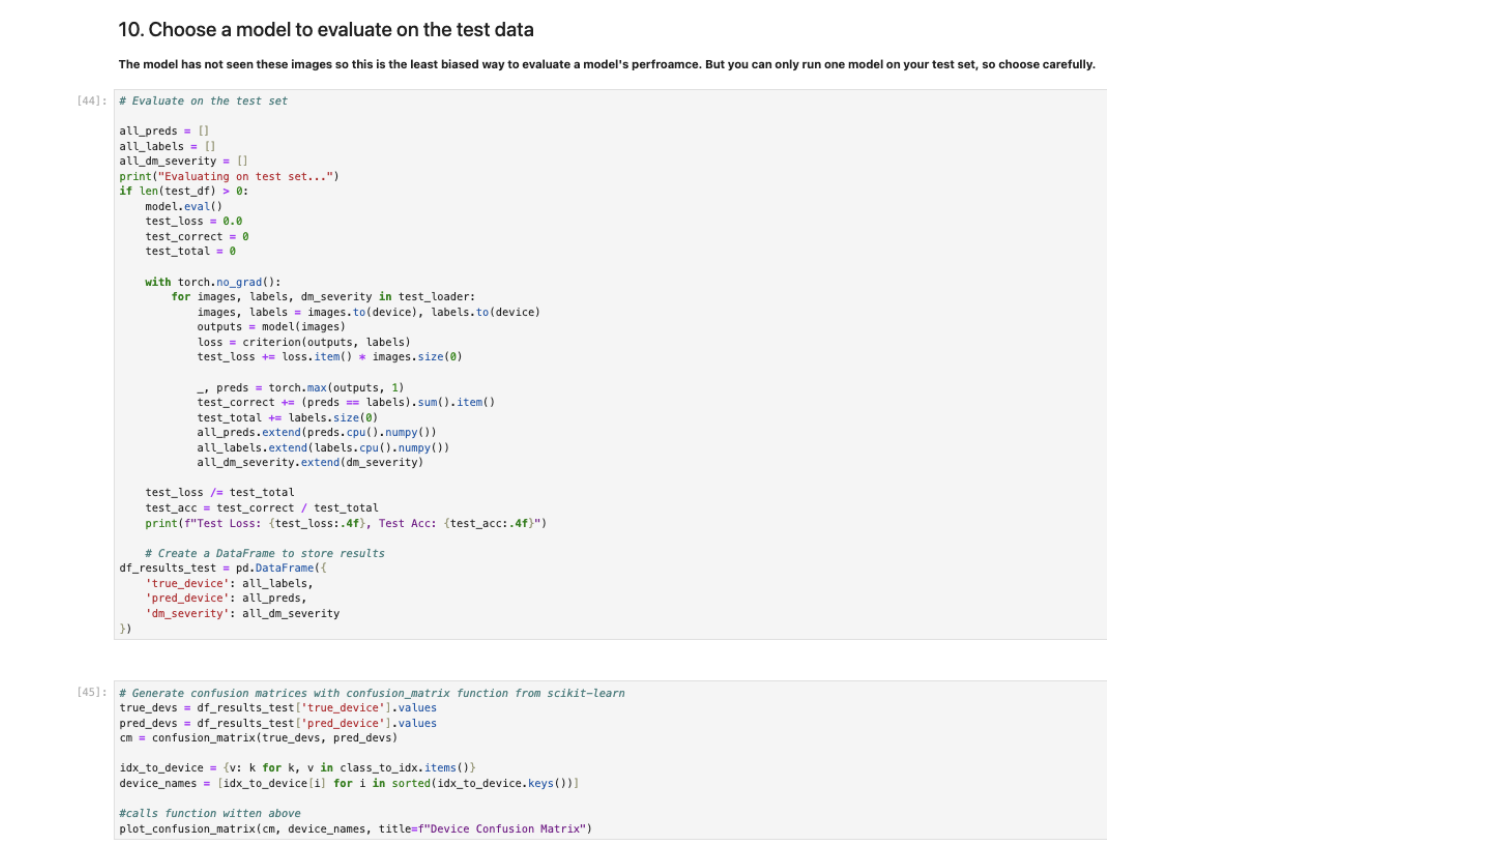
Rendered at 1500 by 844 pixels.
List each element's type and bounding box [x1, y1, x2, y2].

picture [63, 0, 1107, 844]
